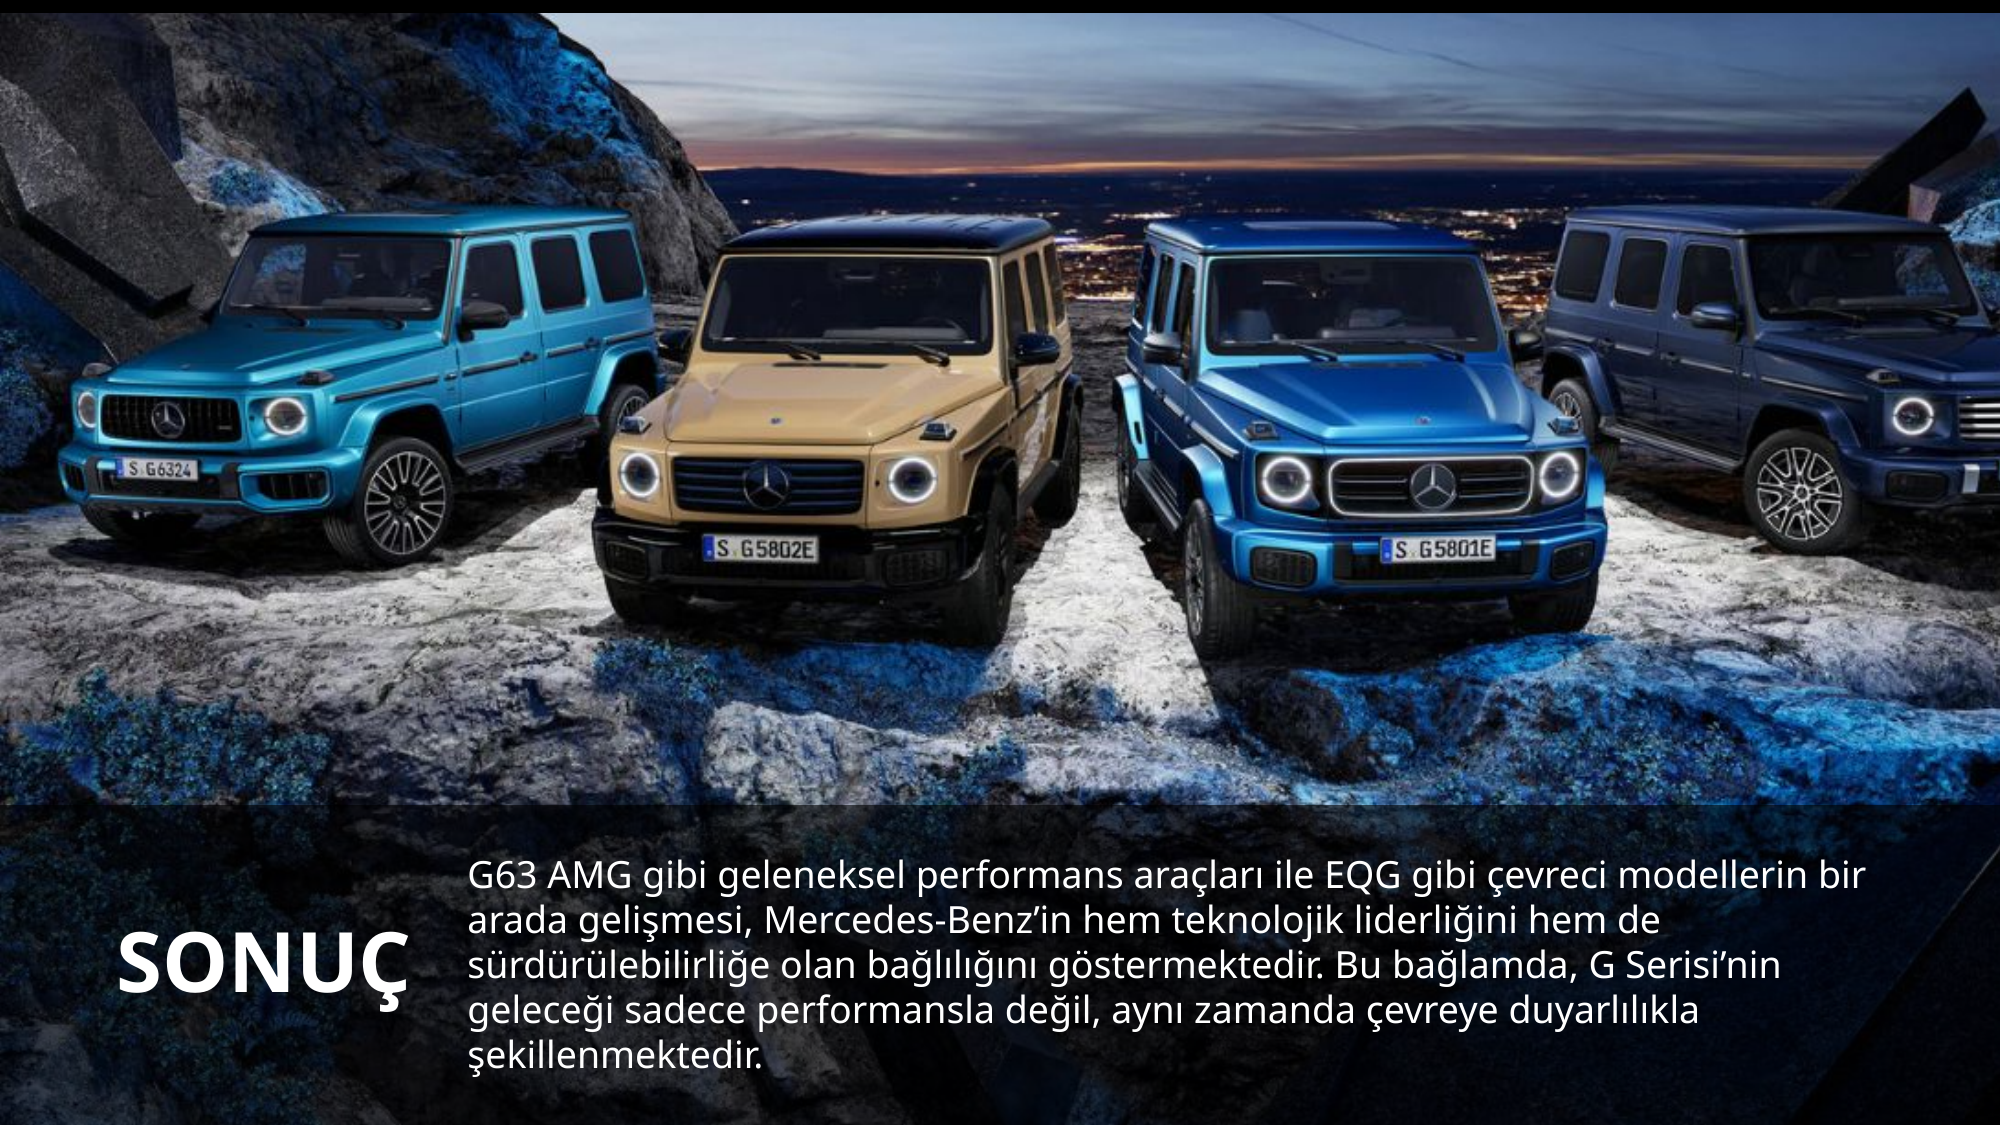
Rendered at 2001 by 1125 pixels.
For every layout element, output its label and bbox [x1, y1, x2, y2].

text_box [0, 0, 2000, 13]
list [0, 13, 2000, 1125]
